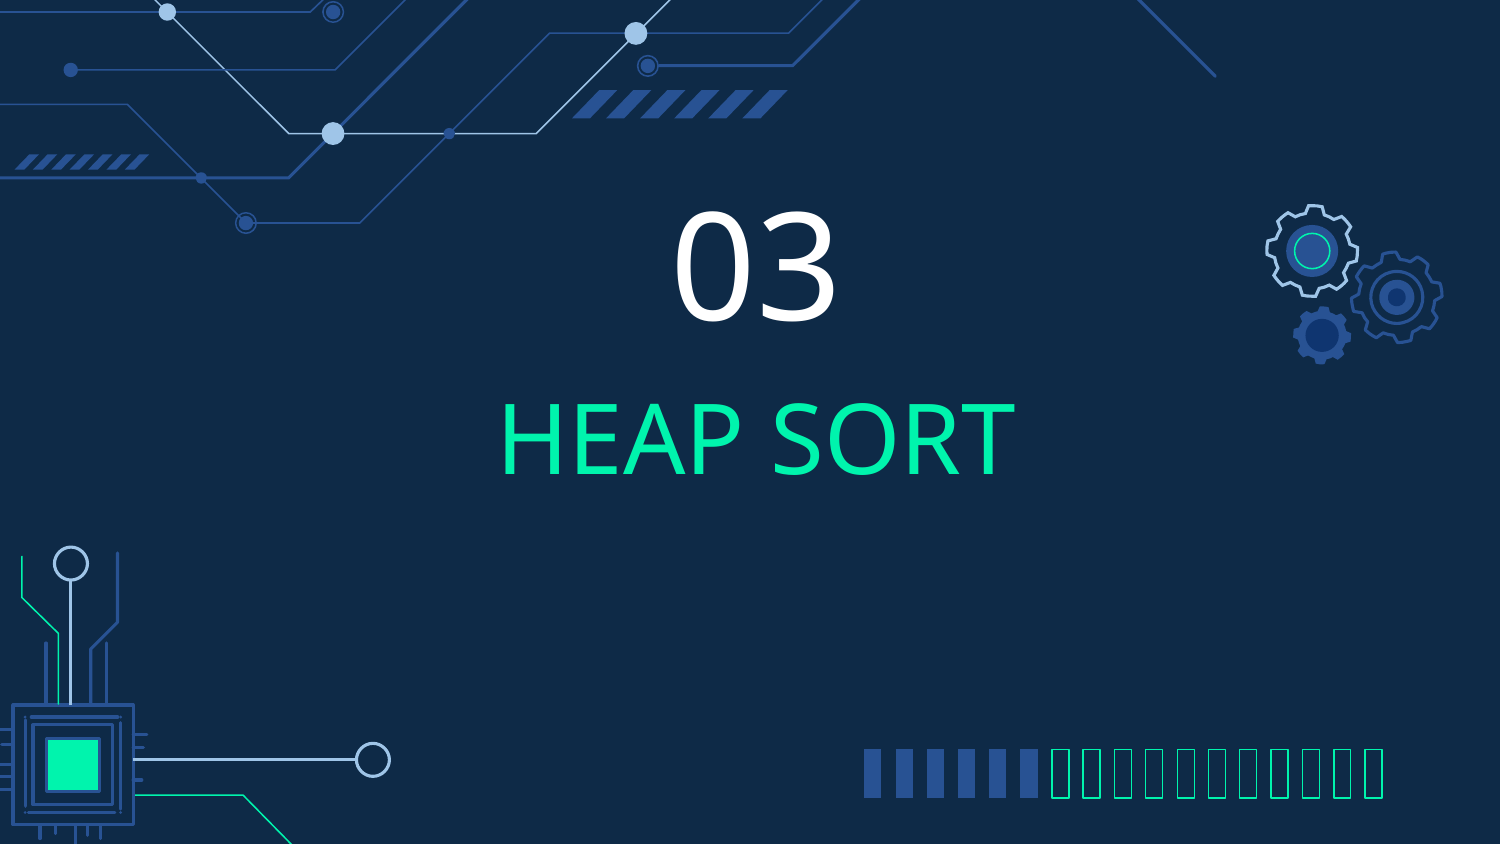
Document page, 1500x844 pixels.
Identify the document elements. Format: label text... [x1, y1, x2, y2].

title 03 [598, 198, 915, 323]
title HEAP SORT [424, 373, 1089, 498]
